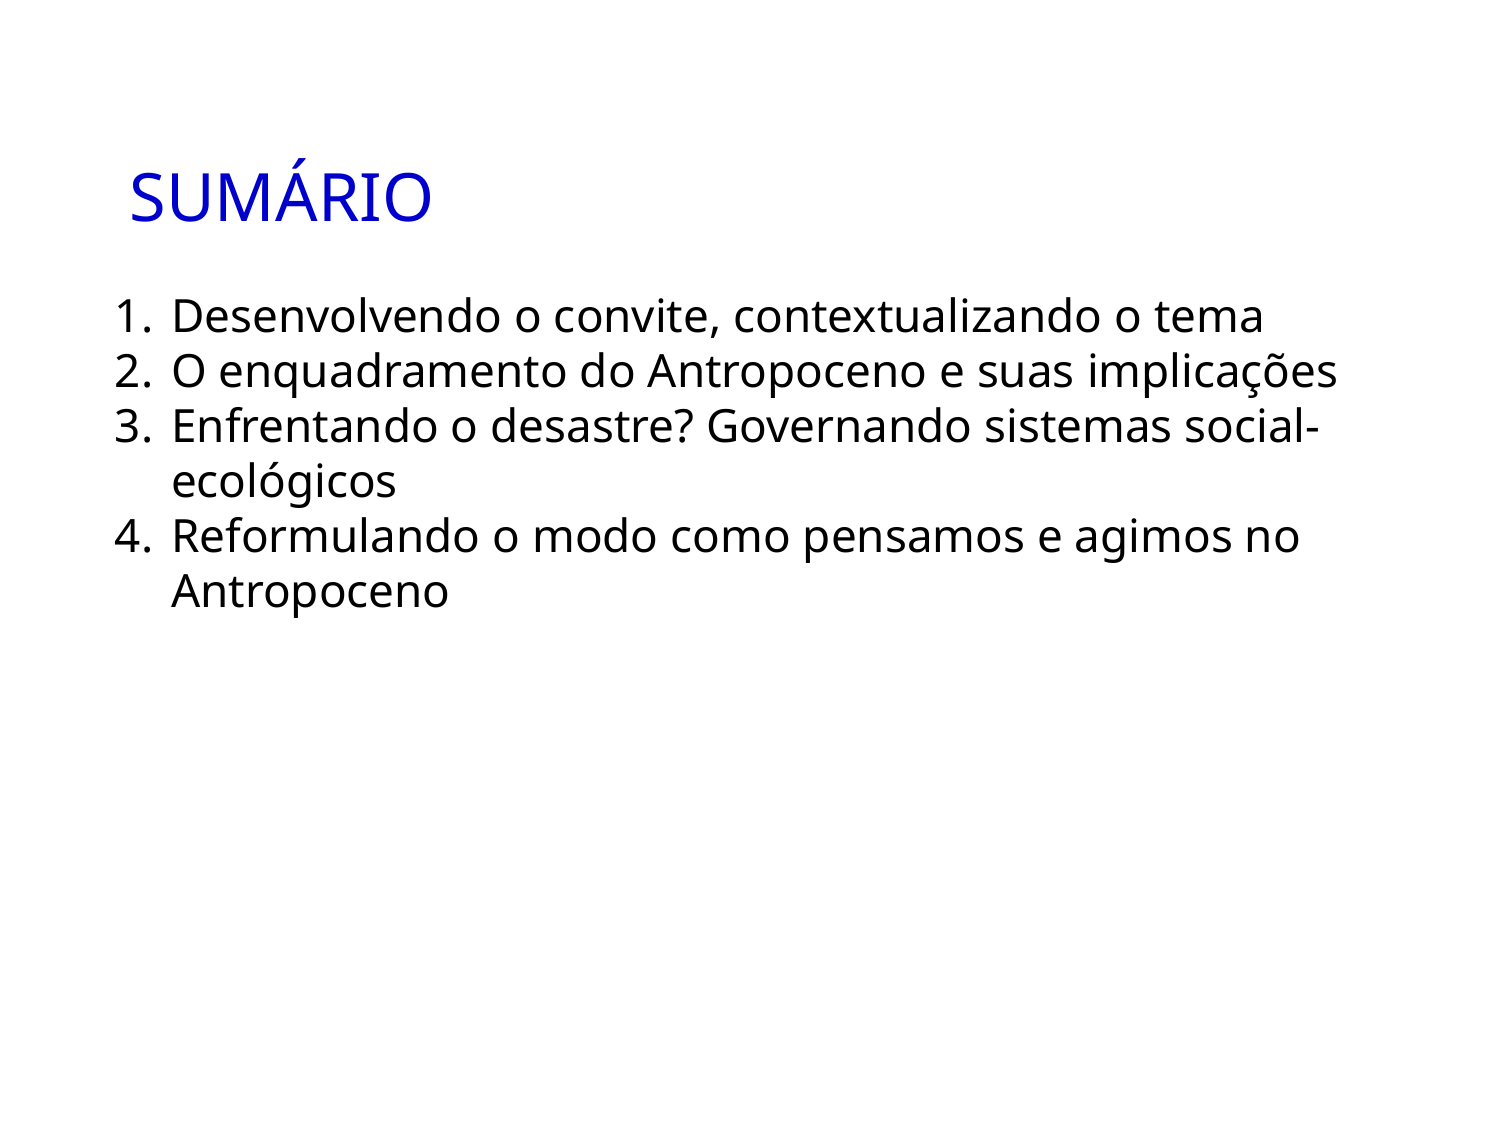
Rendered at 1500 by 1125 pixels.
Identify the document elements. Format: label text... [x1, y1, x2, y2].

text_box SUMÁRIO [114, 147, 514, 243]
text_box Desenvolvendo o convite, contextualizando o tema O enquadramento do Antropoceno e suas implicações Enfrentando o desastre? Governando sistemas social-ecológicos Reformulando o modo como pensamos e agimos no Antropoceno [100, 278, 1474, 624]
